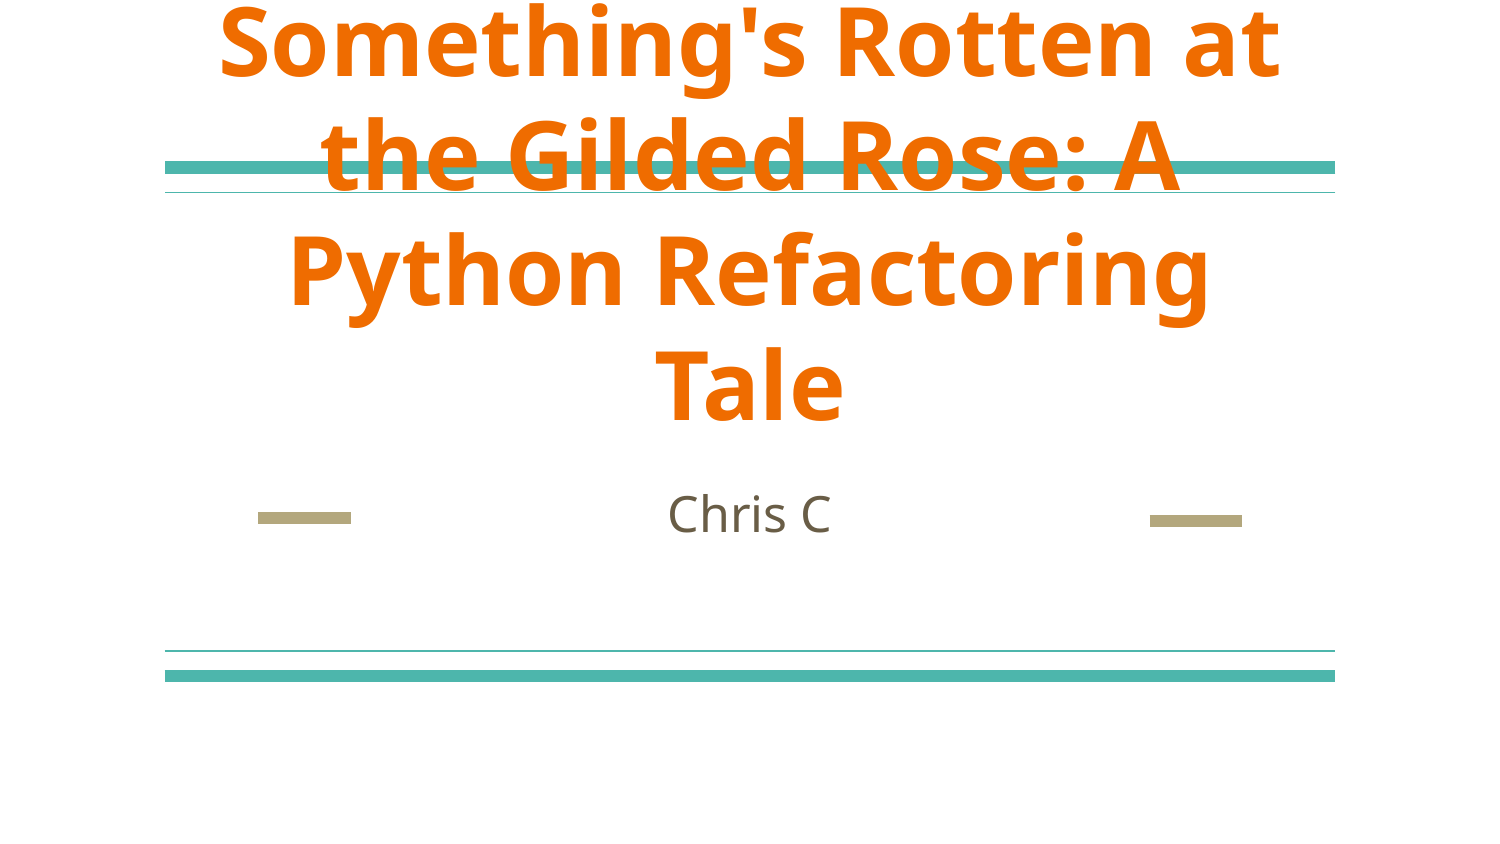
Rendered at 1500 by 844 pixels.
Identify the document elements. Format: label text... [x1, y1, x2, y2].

subtitle Chris C [350, 467, 1150, 598]
title Something's Rotten at the Gilded Rose: A Python Refactoring Tale [164, 287, 1336, 456]
